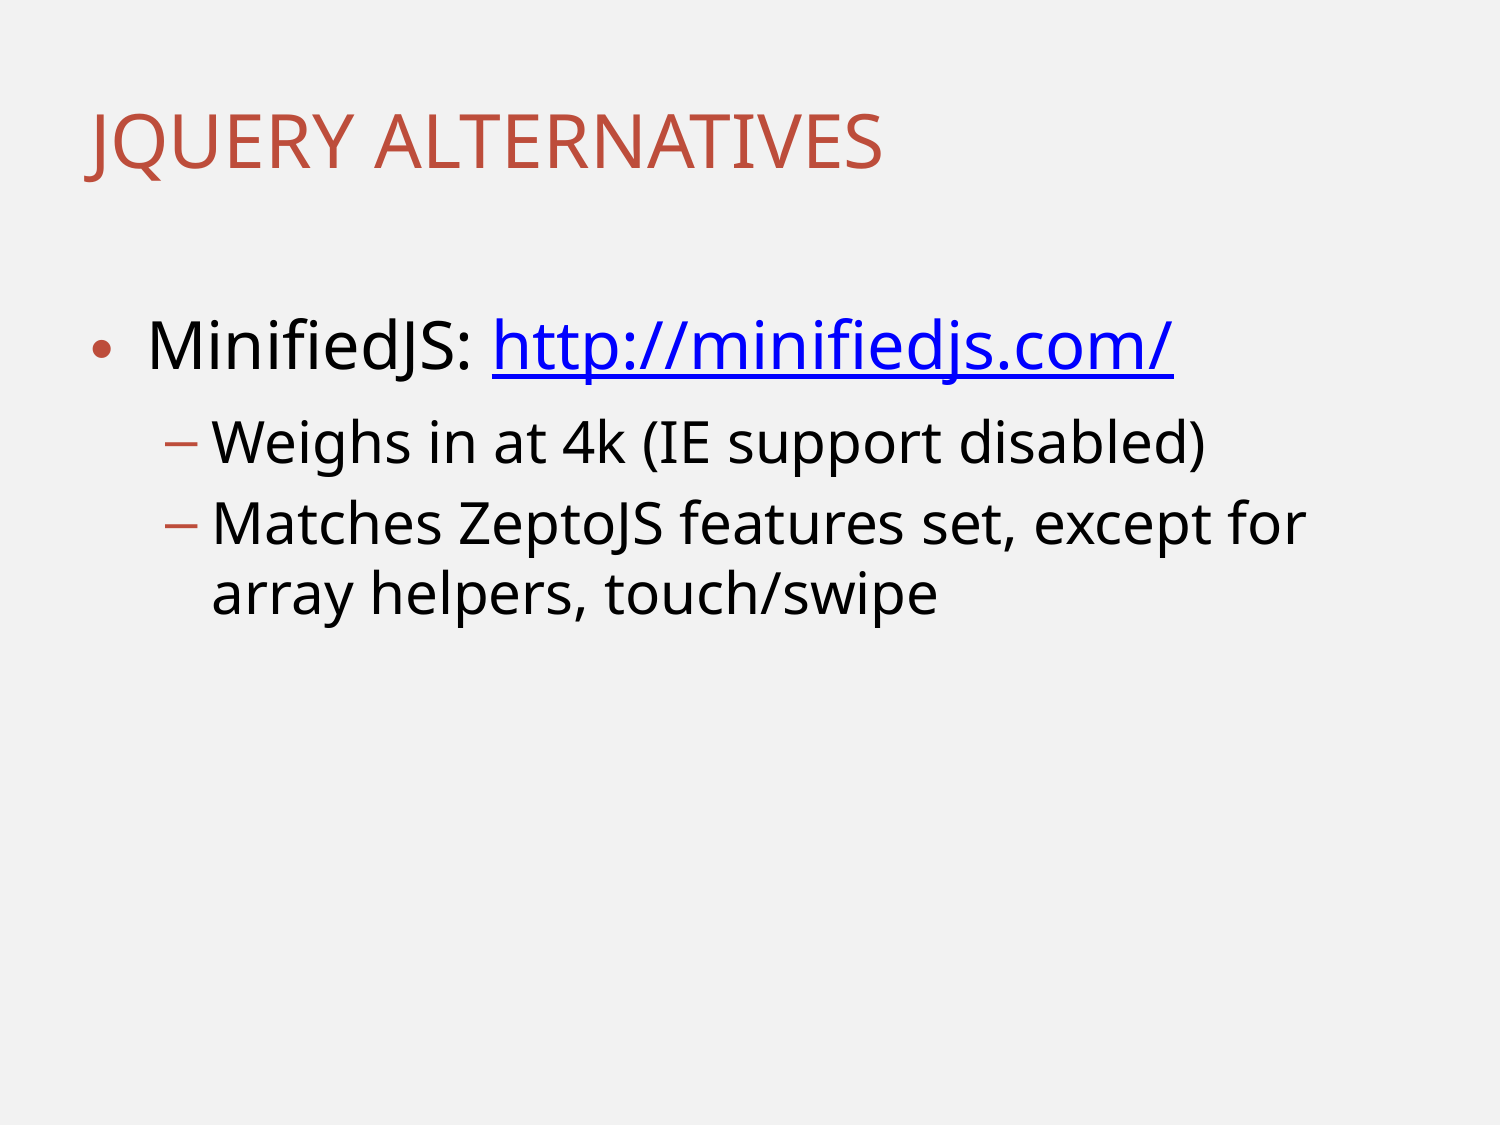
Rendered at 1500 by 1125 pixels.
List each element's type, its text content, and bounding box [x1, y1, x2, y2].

list MinifiedJS: http://minifiedjs.com/ Weighs in at 4k (IE support disabled) Matches ZeptoJS features set, except for array helpers, touch/swipe [75, 295, 1425, 1038]
title Jquery Alternatives [75, 45, 1425, 233]
